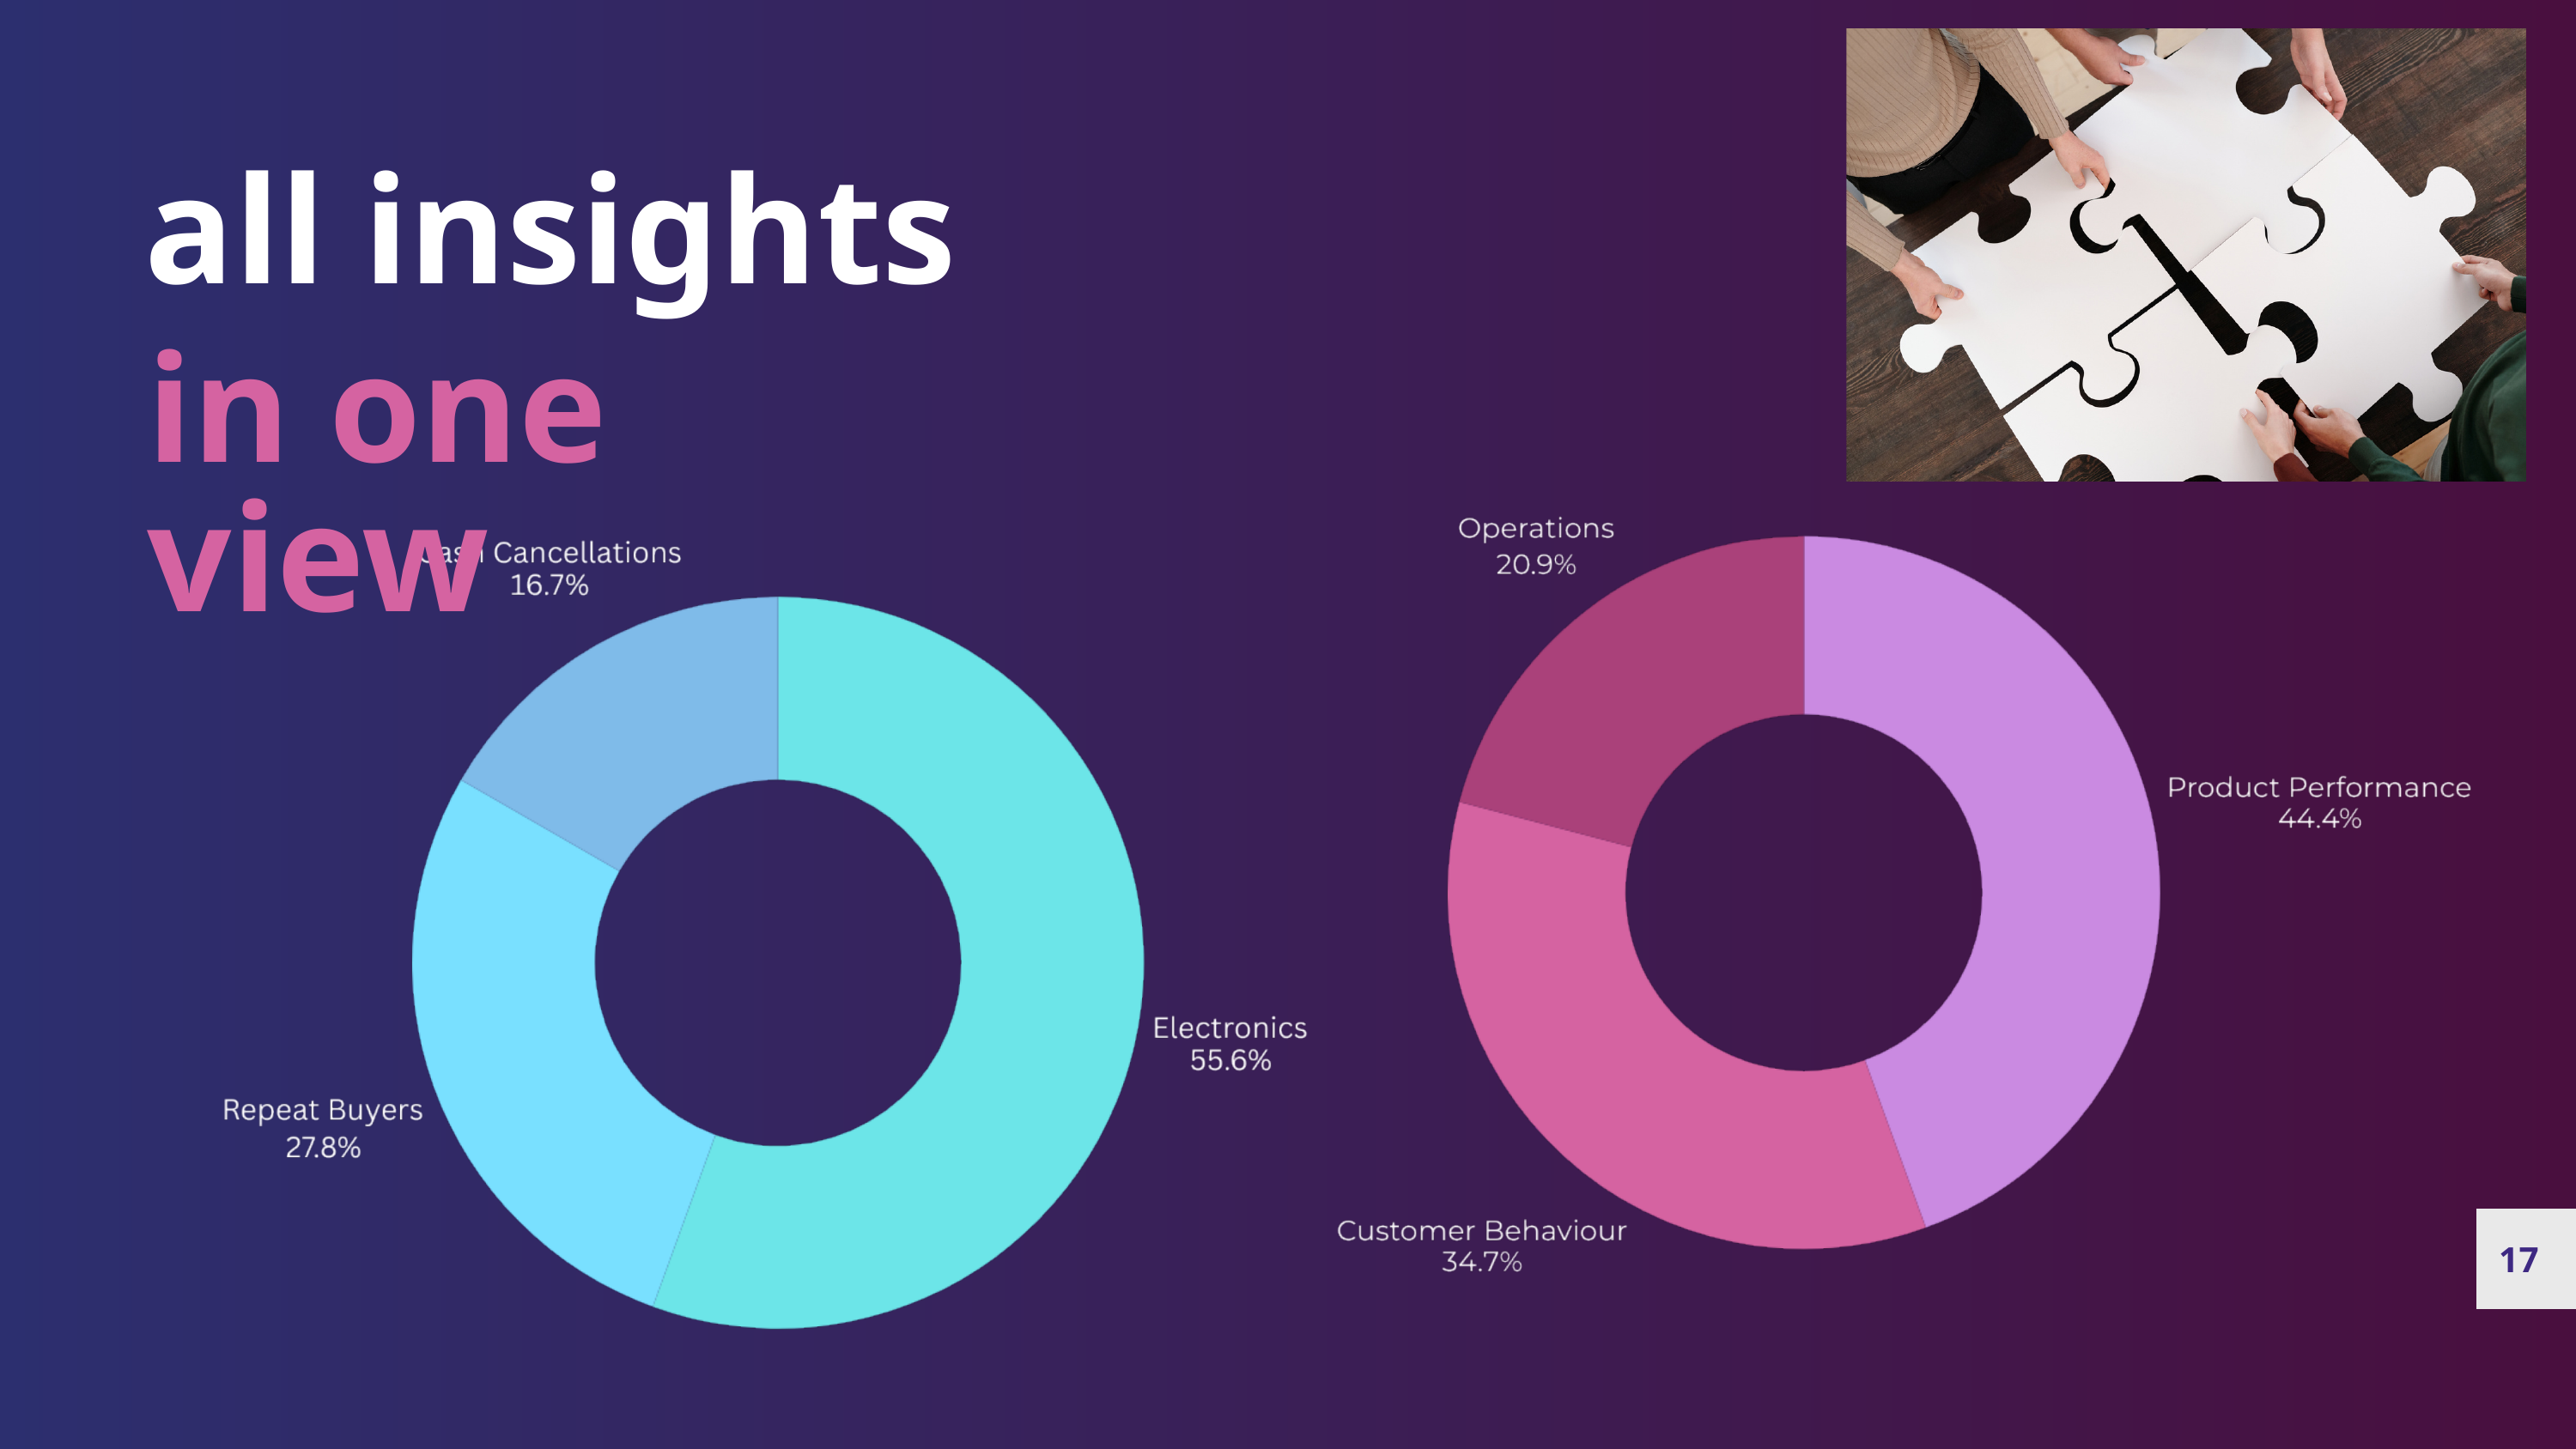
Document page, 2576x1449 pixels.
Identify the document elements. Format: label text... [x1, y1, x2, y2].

text_box in one view [147, 343, 907, 397]
picture [82, 398, 2576, 1449]
text_box all insights [144, 165, 1189, 314]
text_box [1846, 28, 2526, 397]
